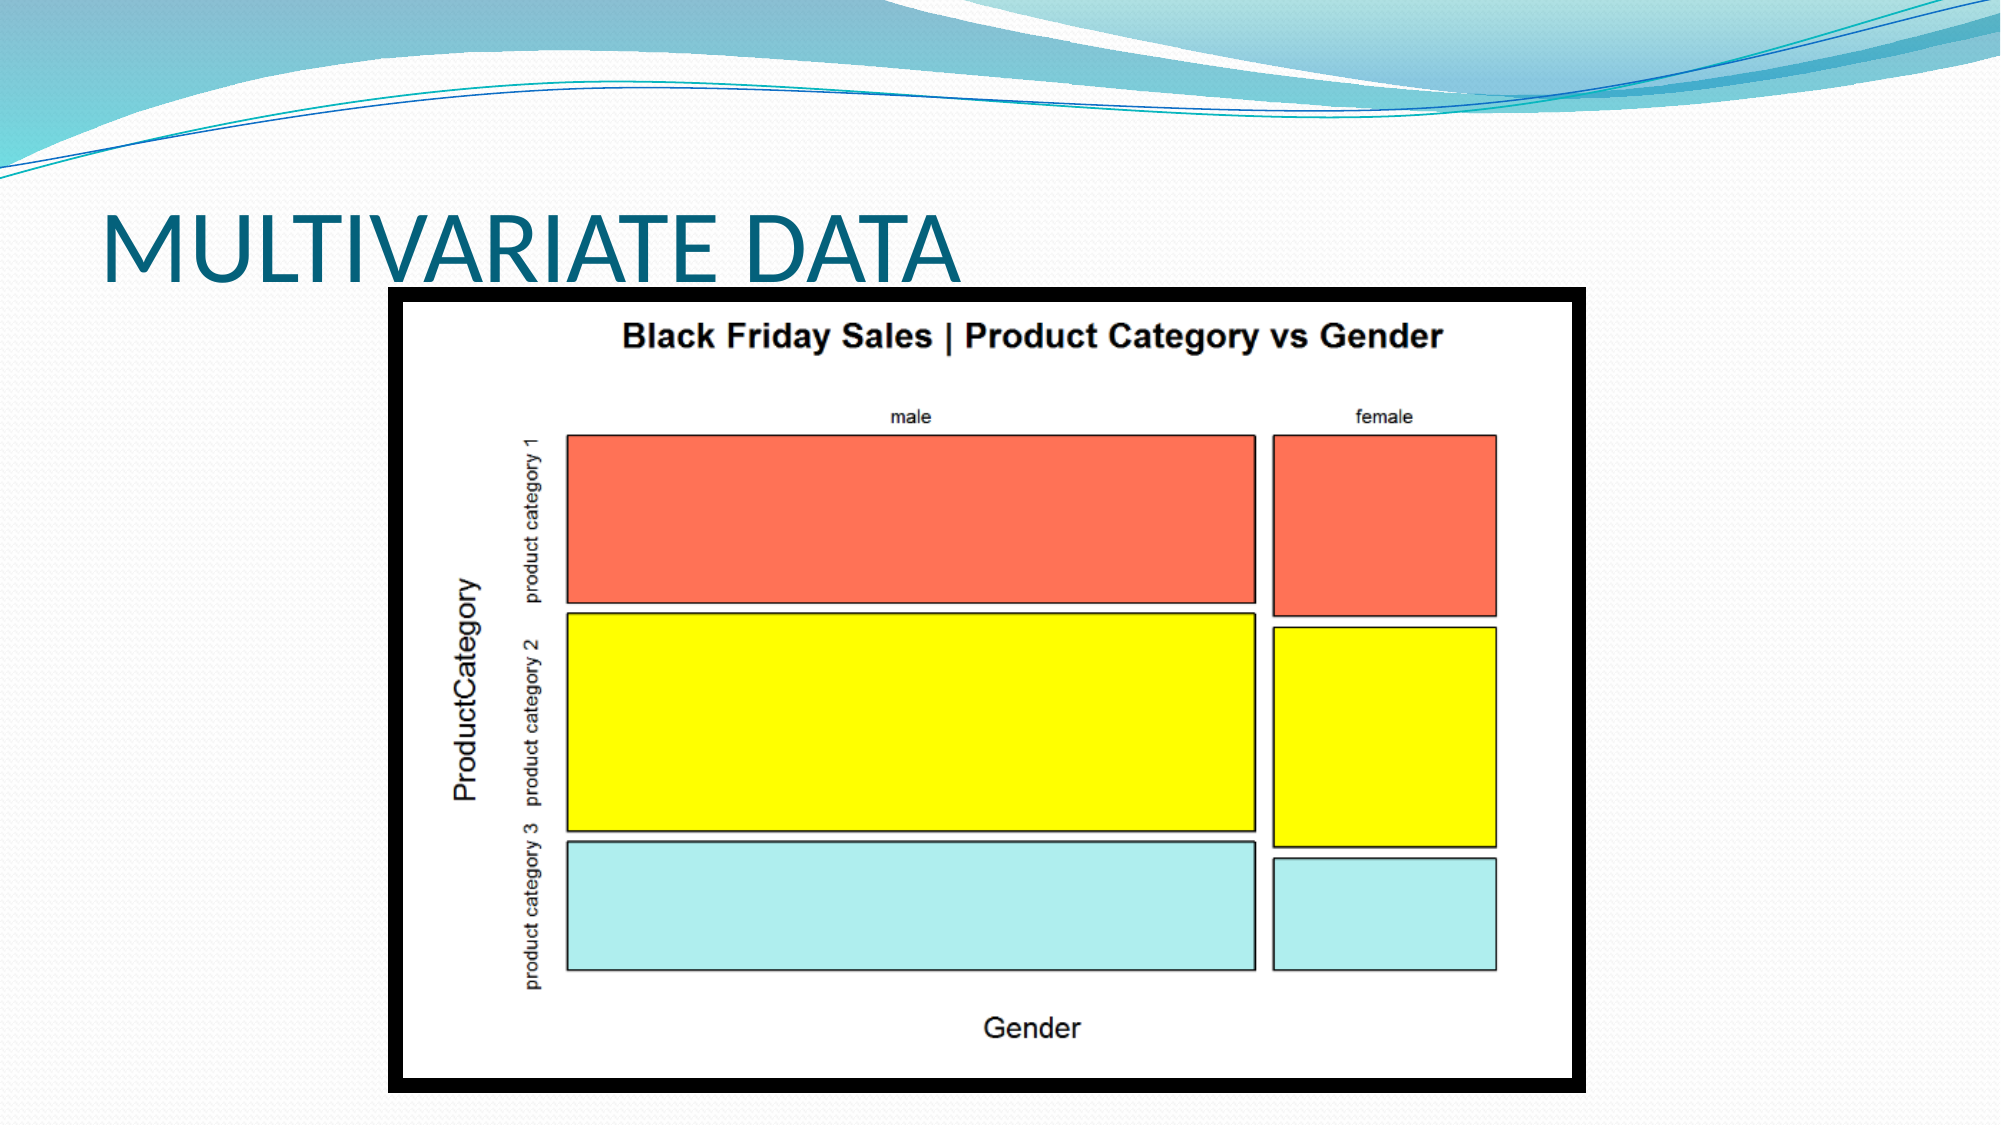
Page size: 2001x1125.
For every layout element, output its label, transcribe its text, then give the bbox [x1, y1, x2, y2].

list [402, 301, 1573, 1079]
title MULTIVARIATE DATA [99, 115, 1900, 303]
